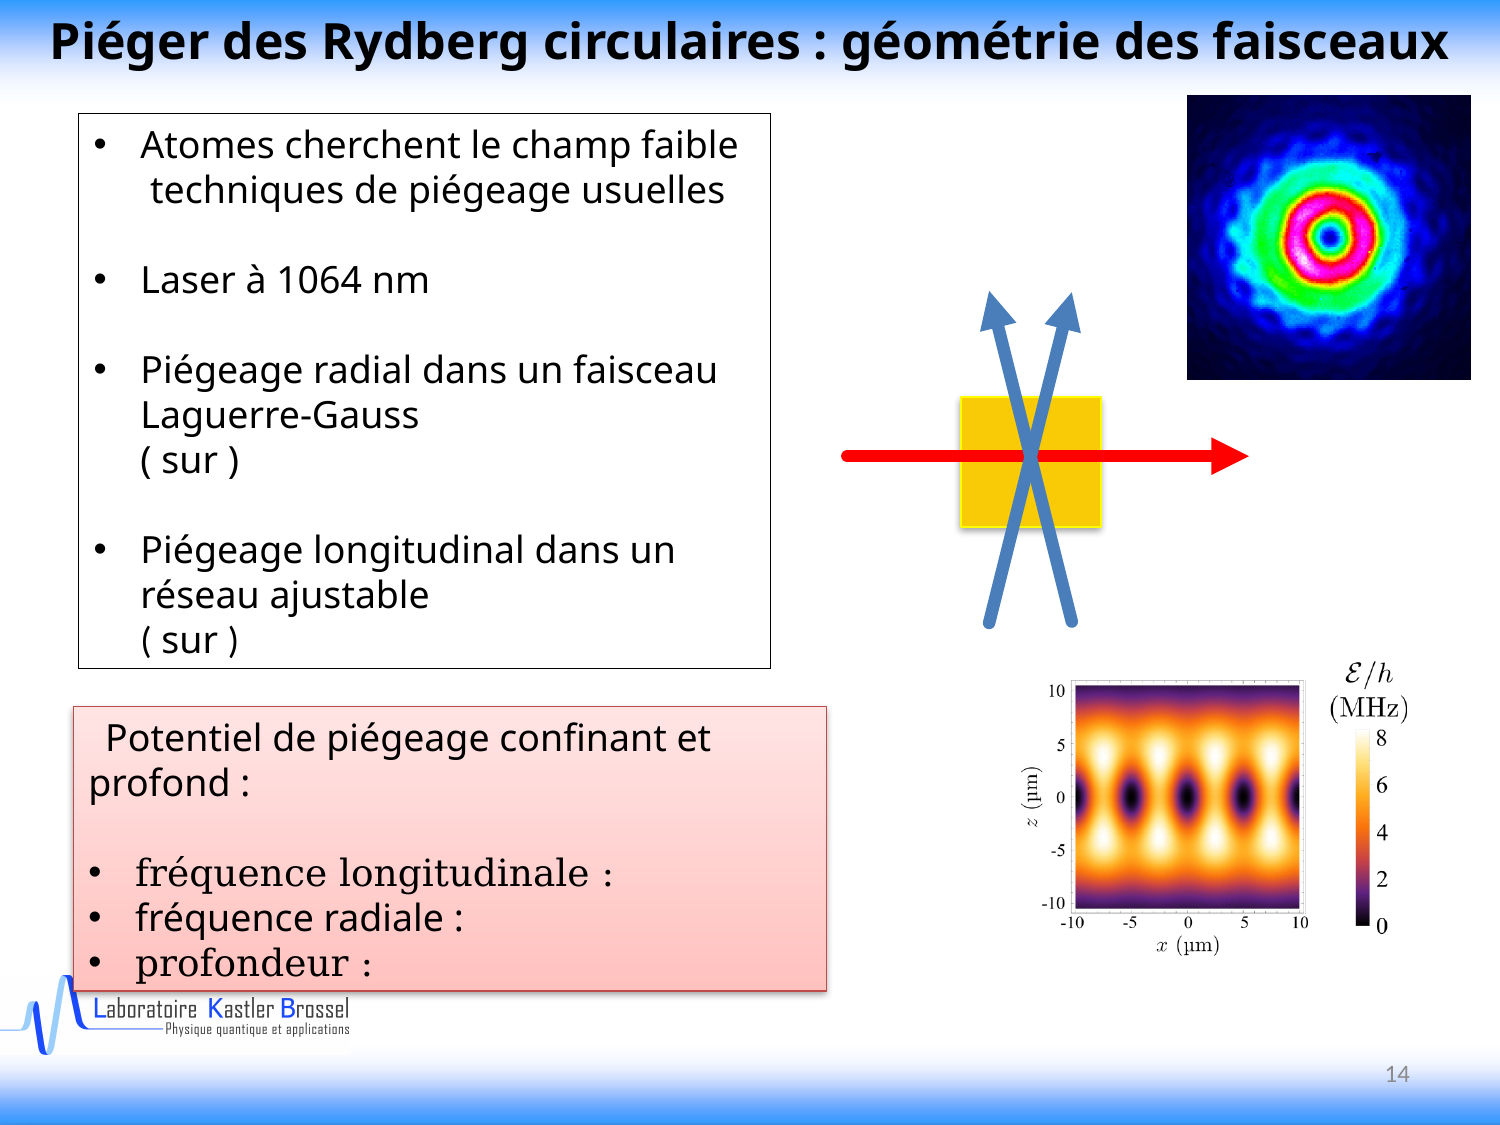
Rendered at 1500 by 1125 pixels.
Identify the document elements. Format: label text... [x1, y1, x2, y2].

title Piéger des Rydberg circulaires : géométrie des faisceaux [0, 0, 1500, 79]
picture [0, 79, 1500, 1125]
slide_number 14 [1074, 1042, 1425, 1103]
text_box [847, 290, 1250, 623]
